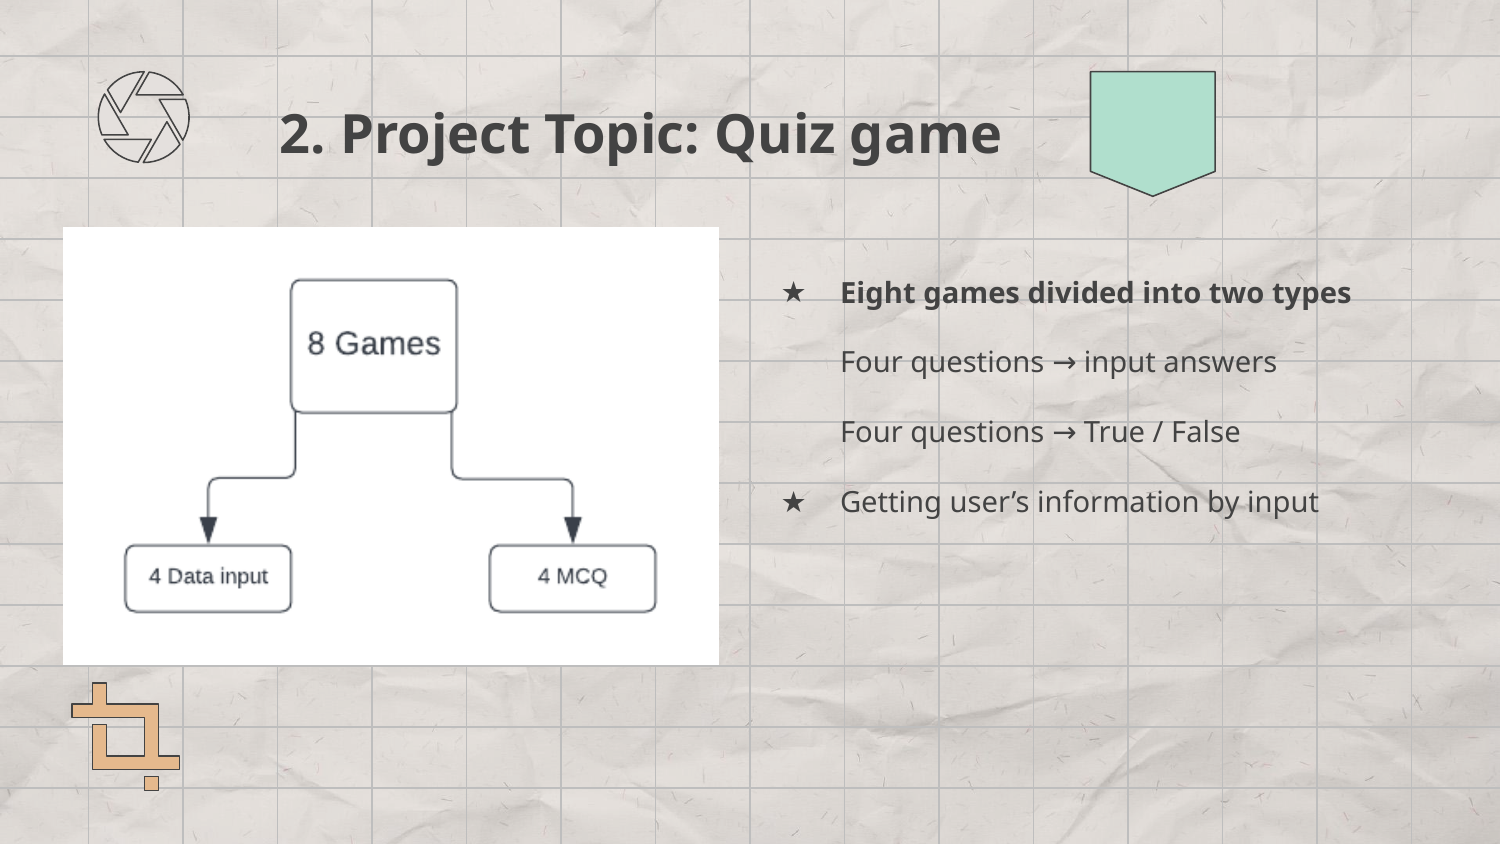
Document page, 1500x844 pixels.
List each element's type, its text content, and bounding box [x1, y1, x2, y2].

title 2. Project Topic: Quiz game [264, 88, 1042, 180]
picture [62, 227, 719, 665]
subtitle Eight games divided into two types Four questions → input answers Four questions → True / False Getting user’s information by input [750, 188, 1476, 519]
text_box [1090, 71, 1216, 197]
